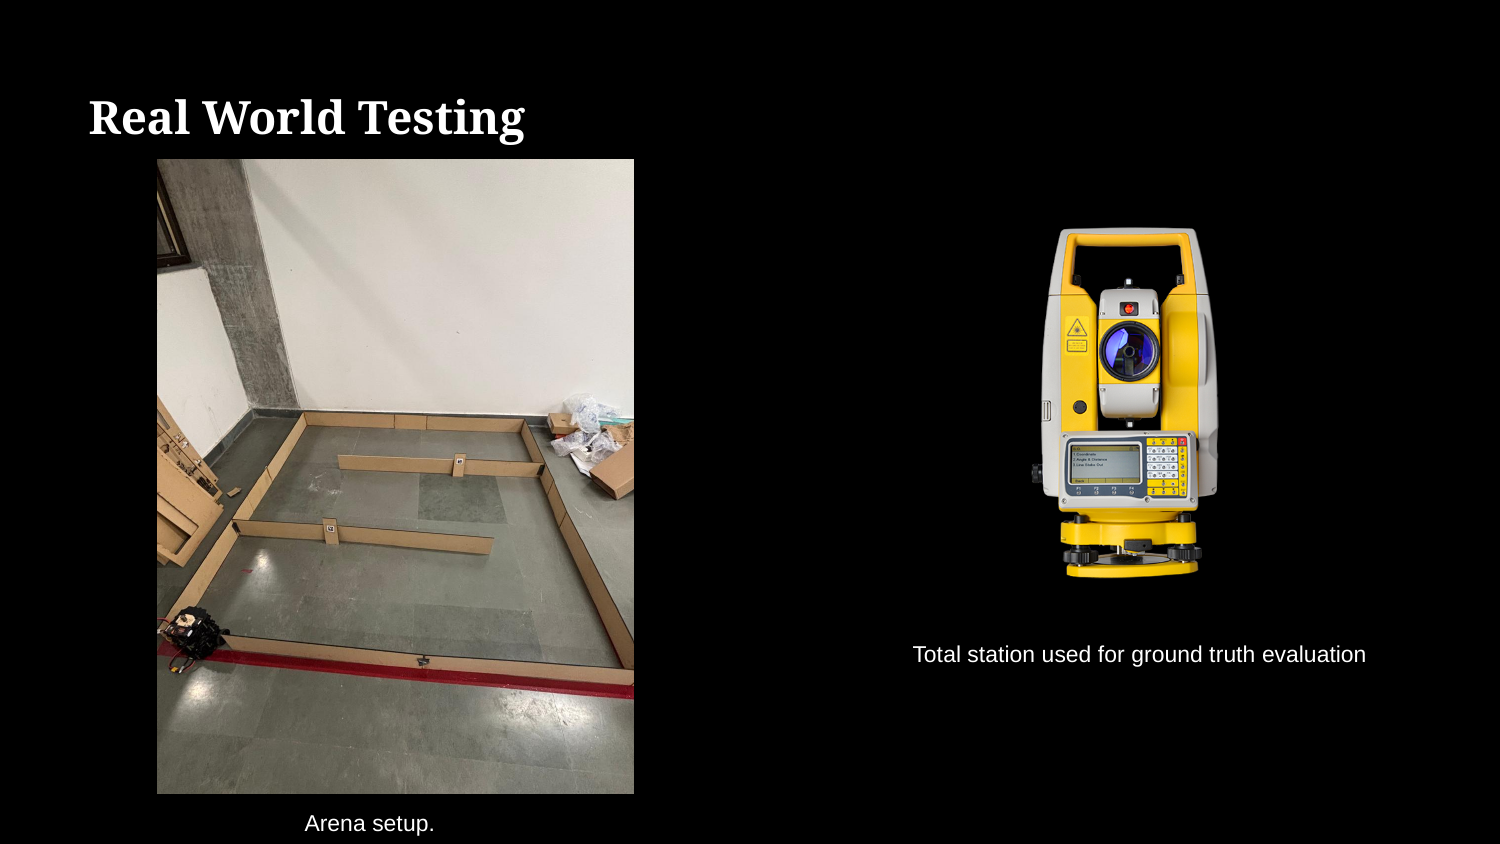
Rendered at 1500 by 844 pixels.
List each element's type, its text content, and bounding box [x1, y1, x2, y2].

text_box Real World Testing [73, 73, 1397, 159]
text_box Total station used for ground truth evaluation [897, 624, 1408, 720]
picture [157, 159, 634, 794]
text_box Arena setup. [289, 793, 710, 828]
picture [929, 199, 1329, 599]
